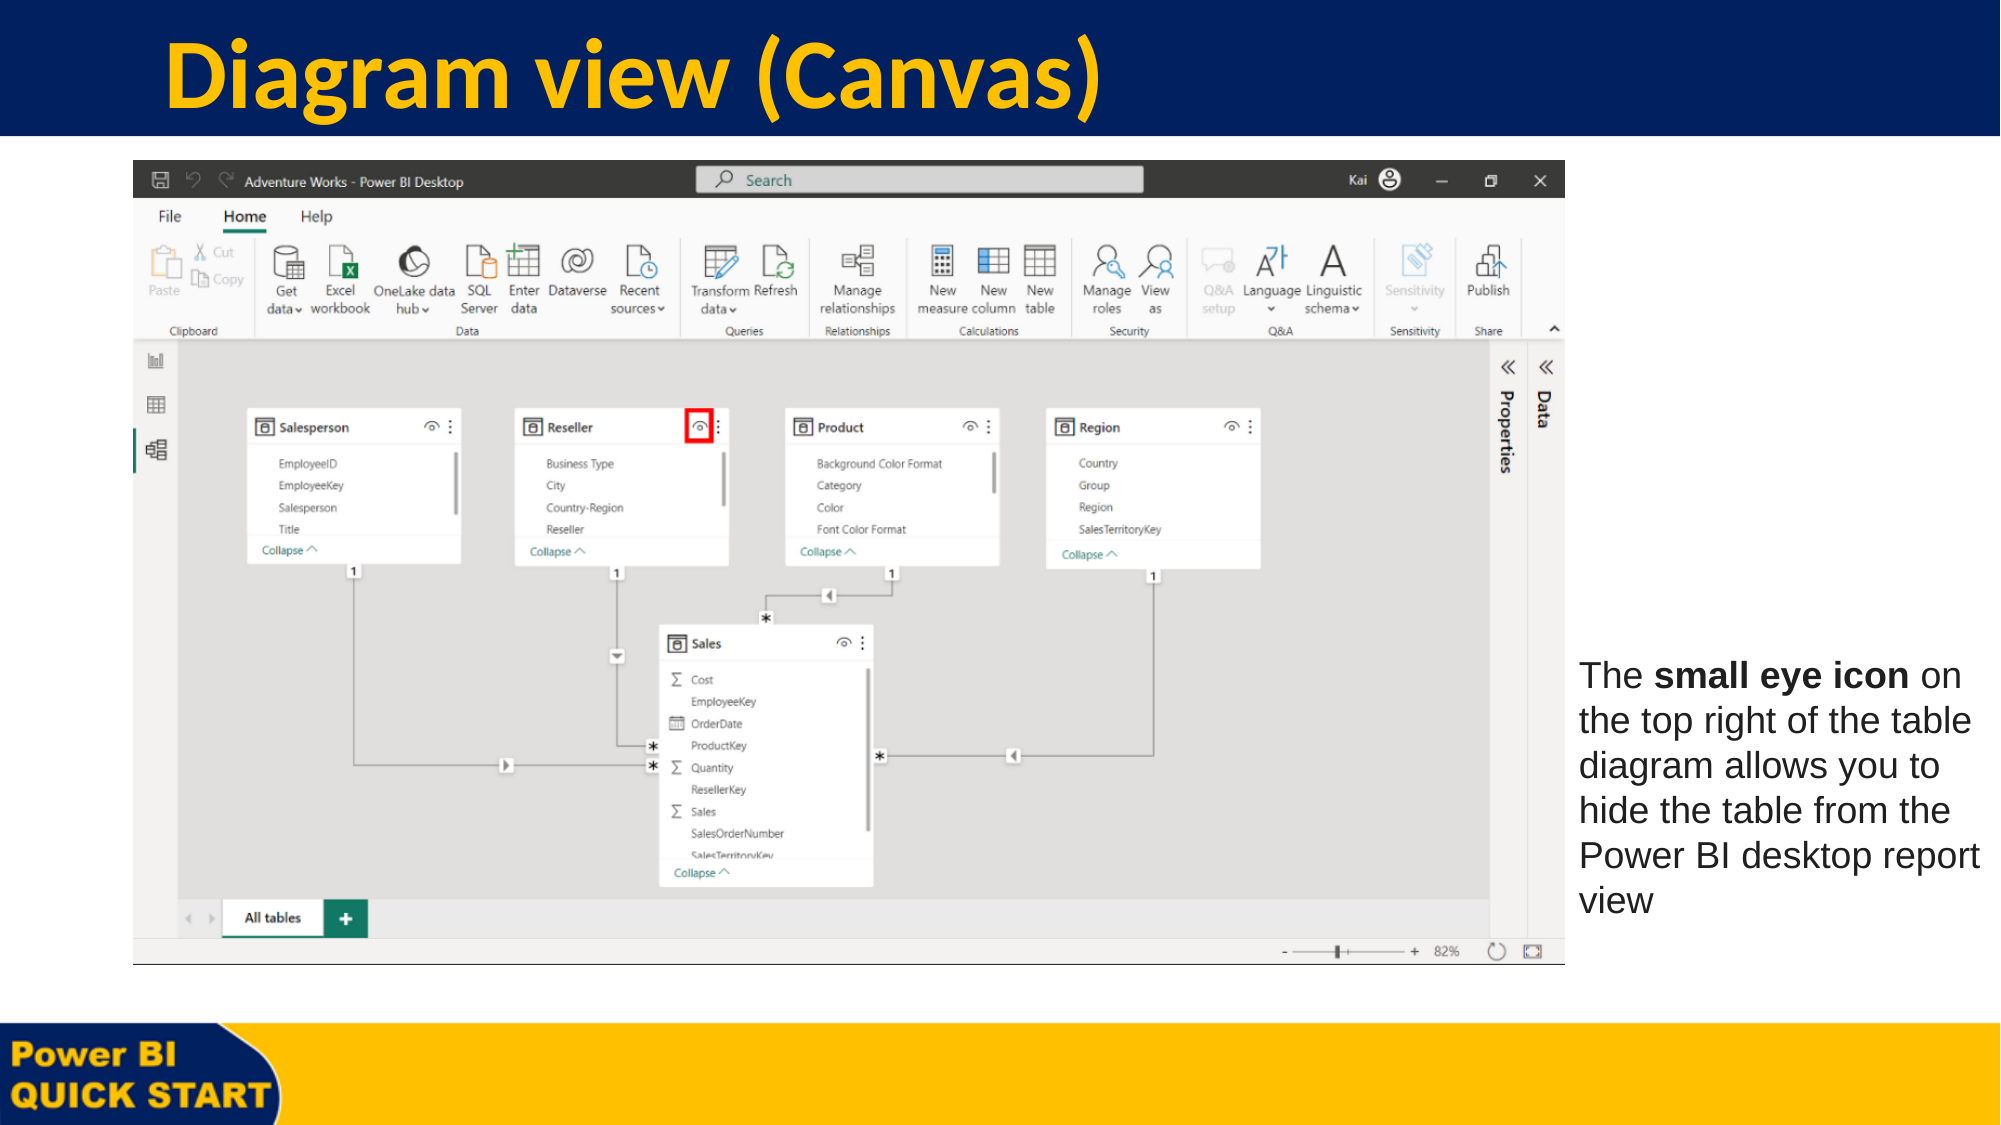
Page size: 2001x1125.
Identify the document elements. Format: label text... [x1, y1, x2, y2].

picture [0, 0, 2001, 1125]
text_box Diagram view (Canvas) [0, 0, 2000, 137]
text_box The small eye icon on the top right of the table diagram allows you to hide the table from the Power BI desktop report view [1565, 644, 2000, 929]
